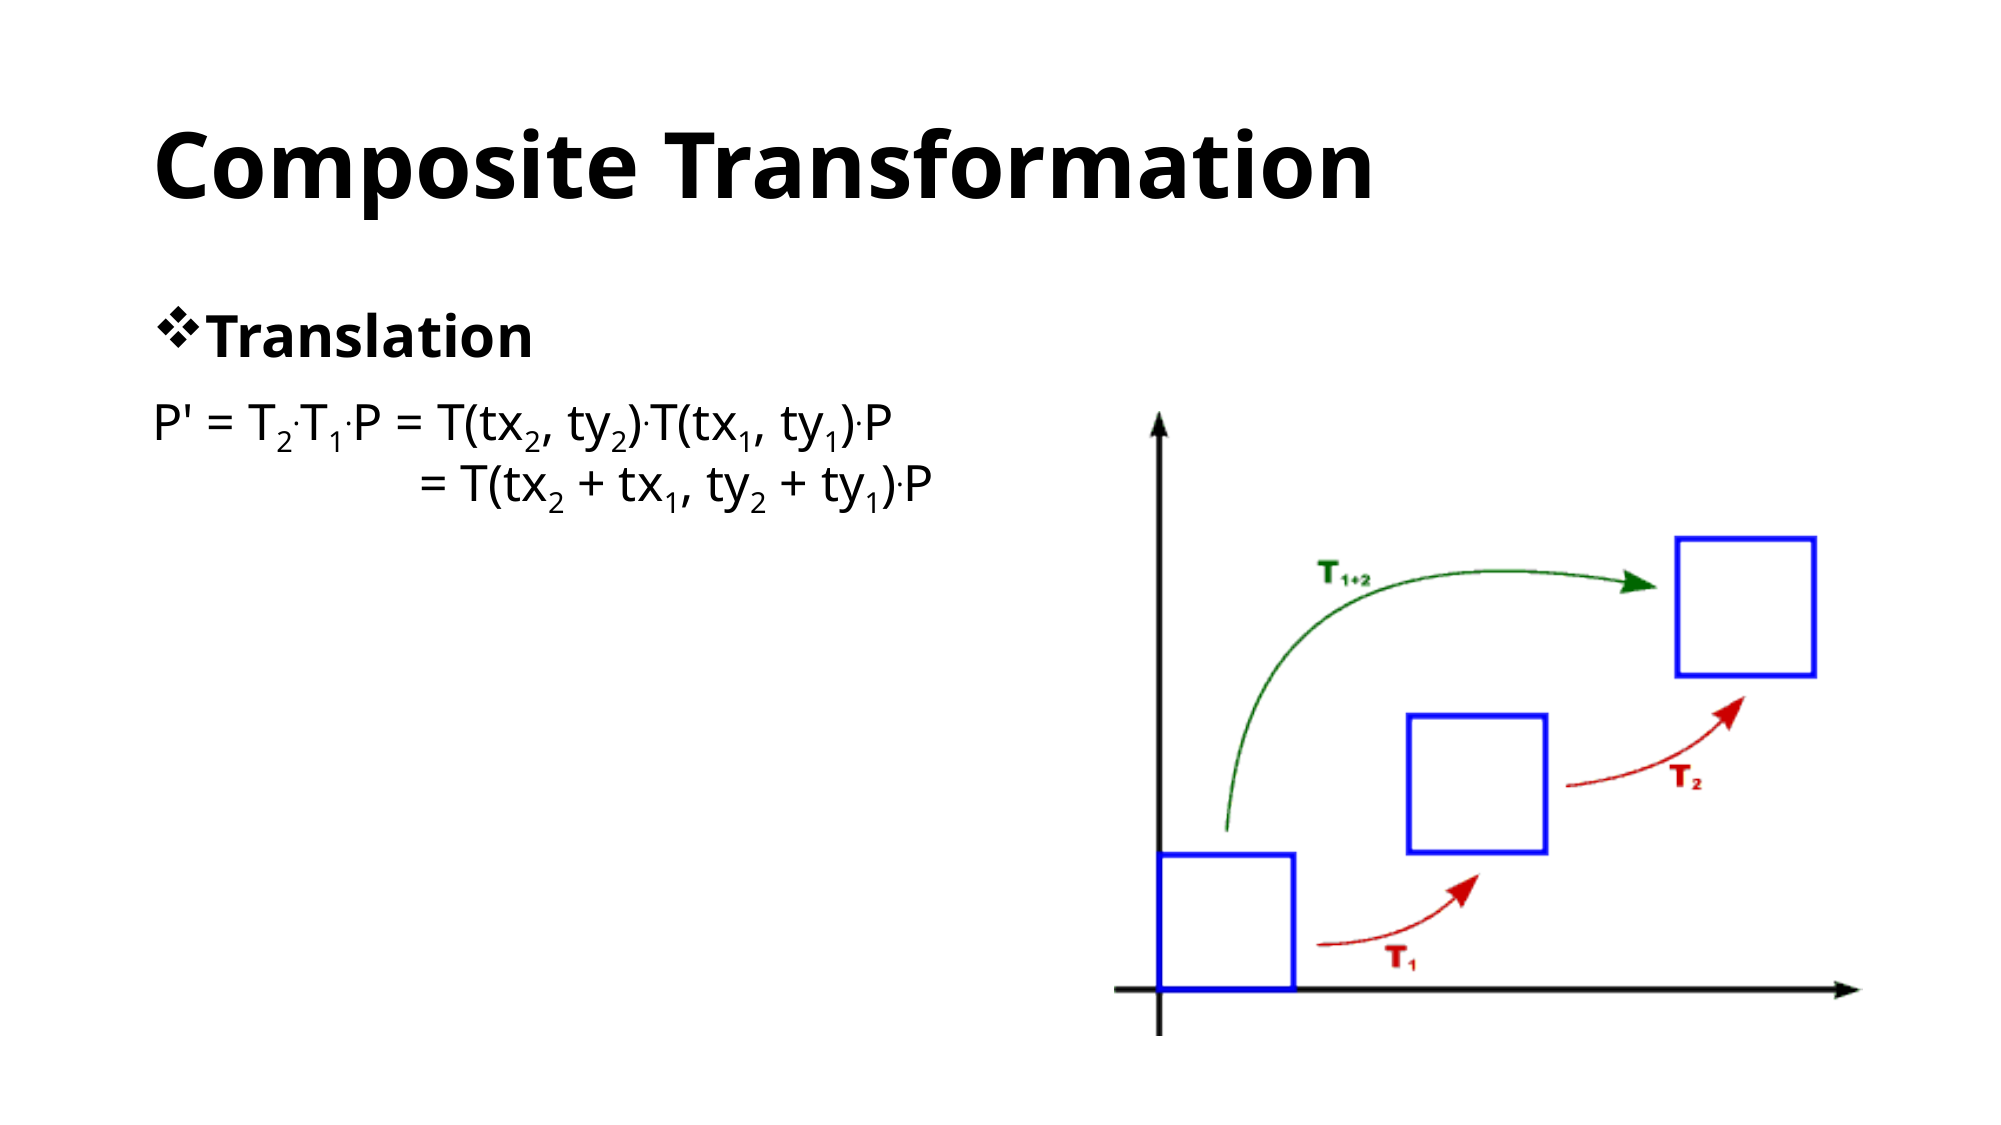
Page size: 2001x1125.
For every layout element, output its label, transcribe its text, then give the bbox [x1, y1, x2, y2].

list Translation P' = T2.T1.P = T(tx2, ty2).T(tx1, ty1).P = T(tx2 + tx1, ty2 + ty1).P [137, 299, 1863, 1014]
title Composite Transformation [137, 59, 1863, 278]
picture [1113, 411, 1863, 1036]
